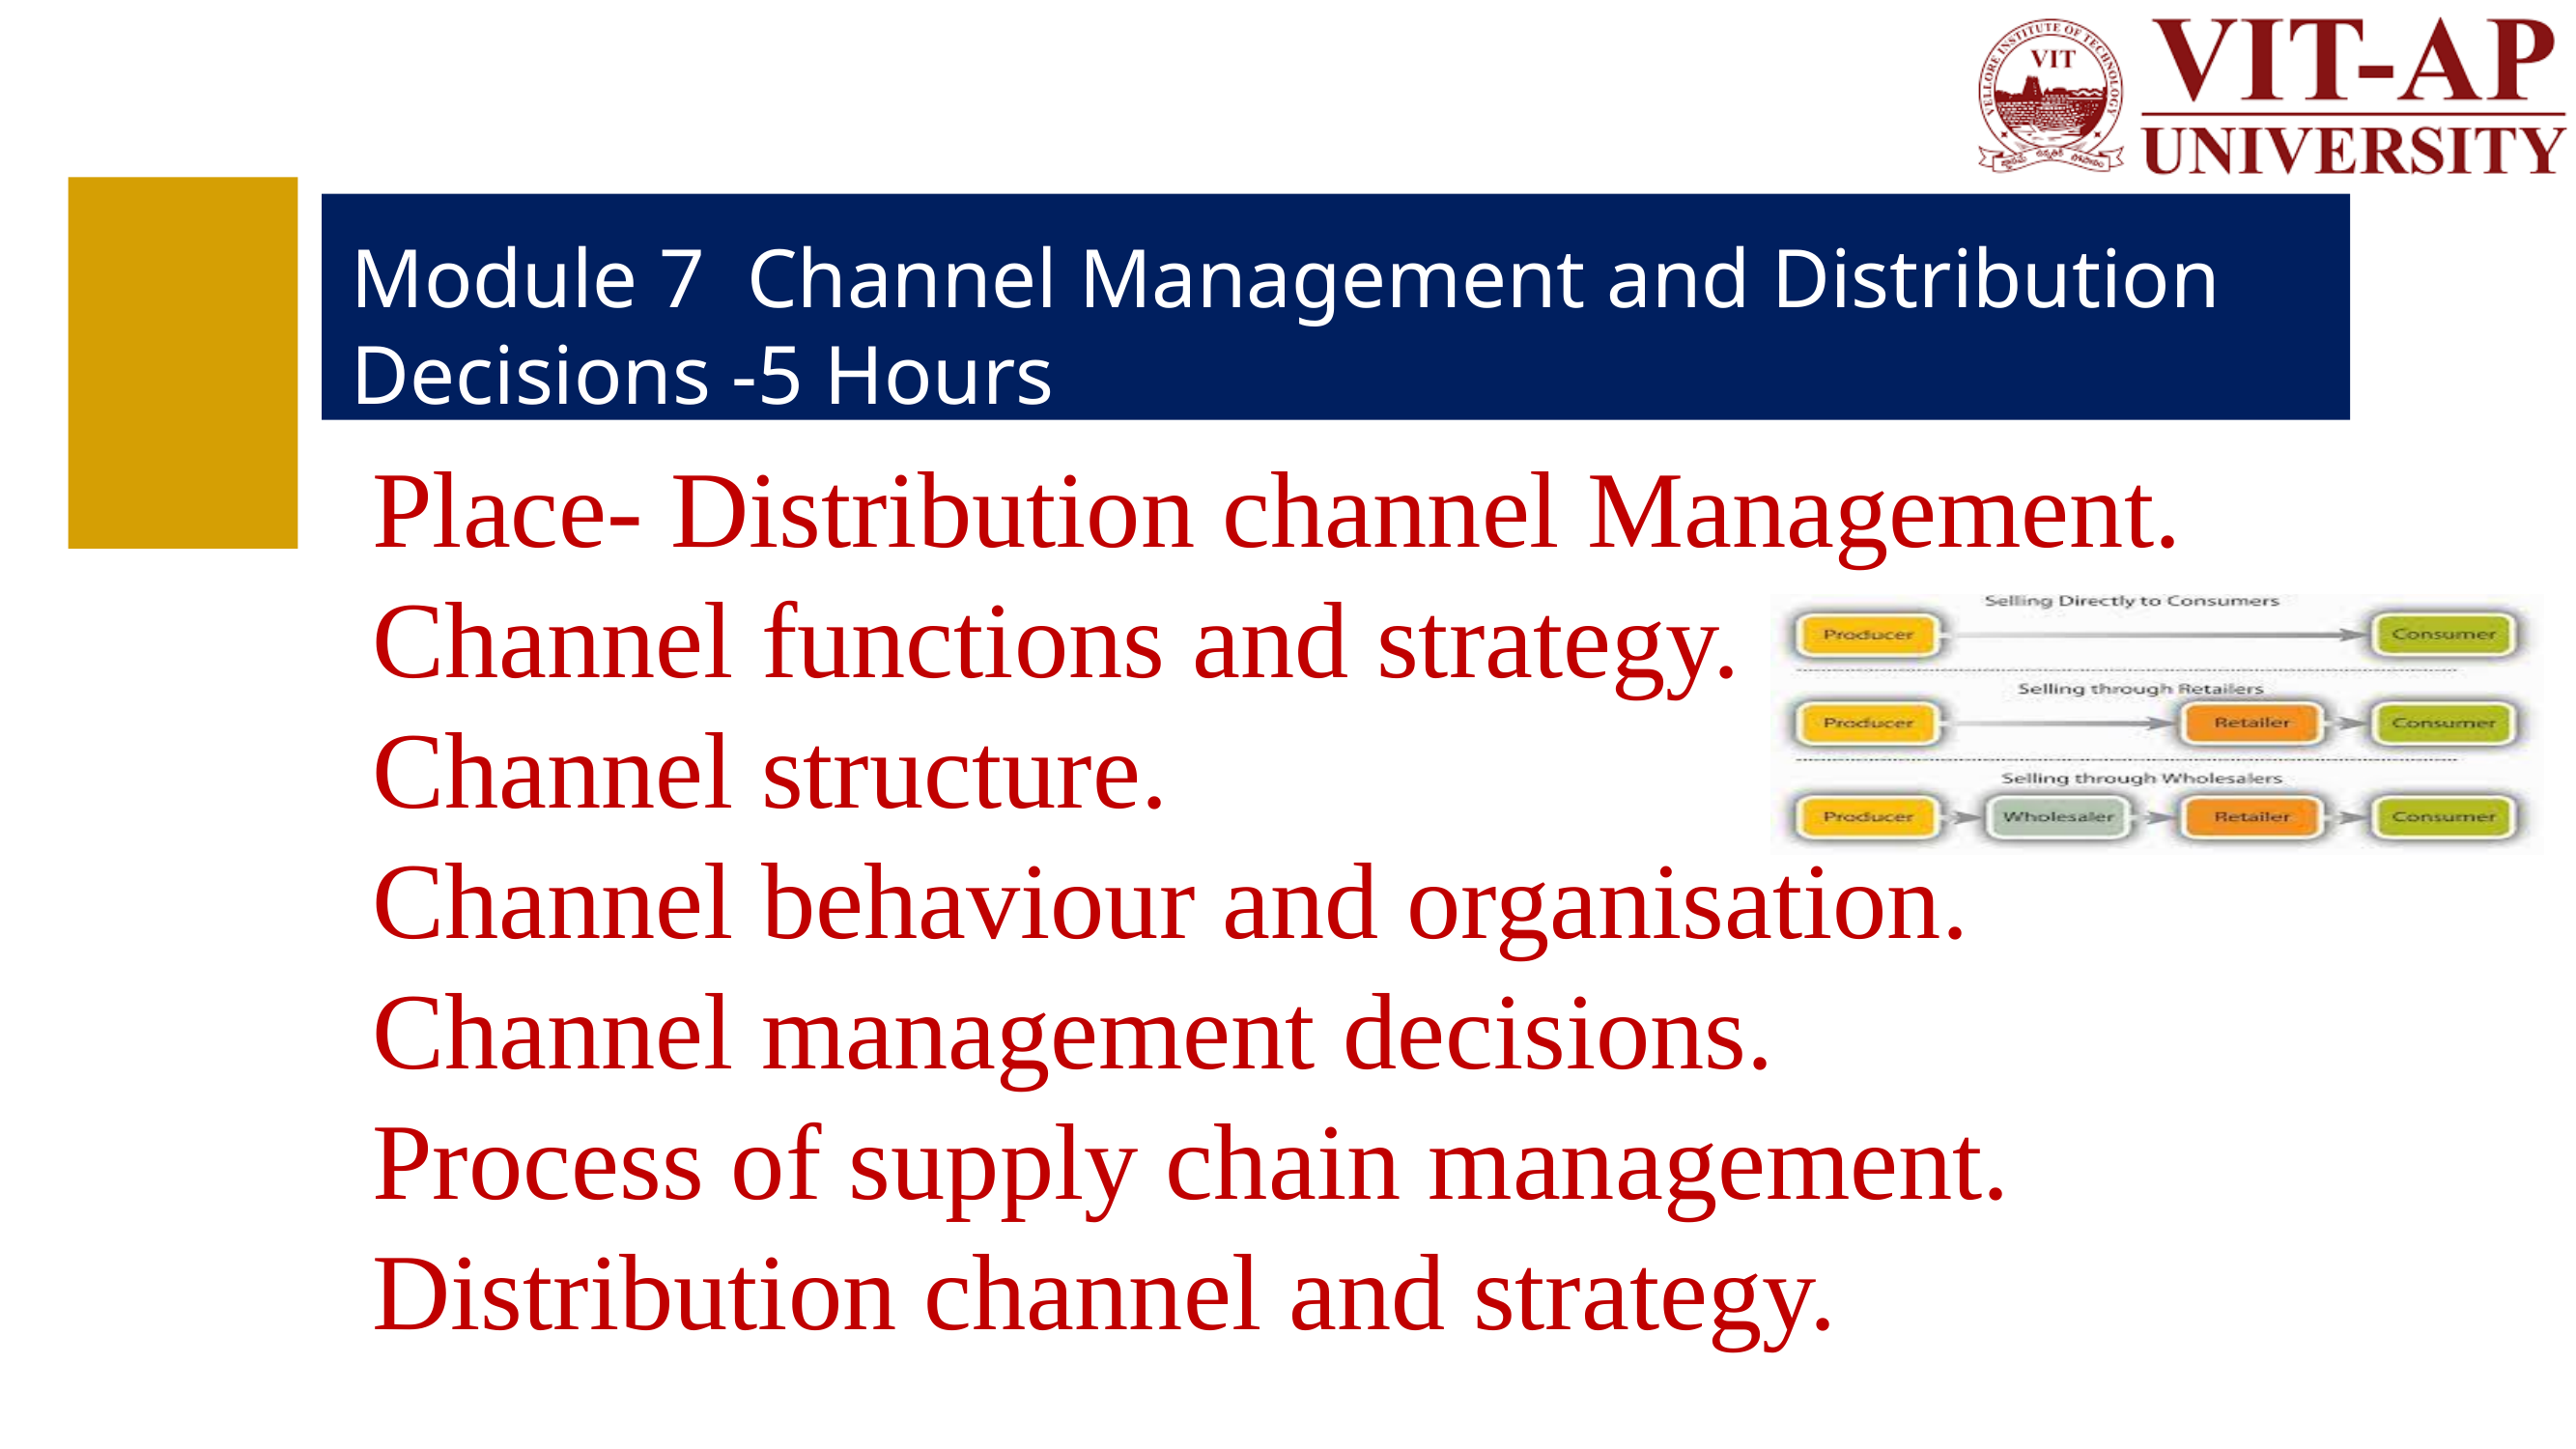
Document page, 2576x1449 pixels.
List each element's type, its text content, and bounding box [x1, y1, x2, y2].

text_box Module 7 Channel Management and Distribution Decisions -5 Hours [322, 193, 2351, 420]
picture [1770, 594, 2544, 855]
picture [1966, 1, 2576, 190]
text_box Place- Distribution channel Management. Channel functions and strategy. Channel structure. Channel behaviour and organisation. Channel management decisions. Process of supply chain management. Distribution channel and strategy. [357, 431, 2544, 1359]
text_box [68, 177, 298, 549]
